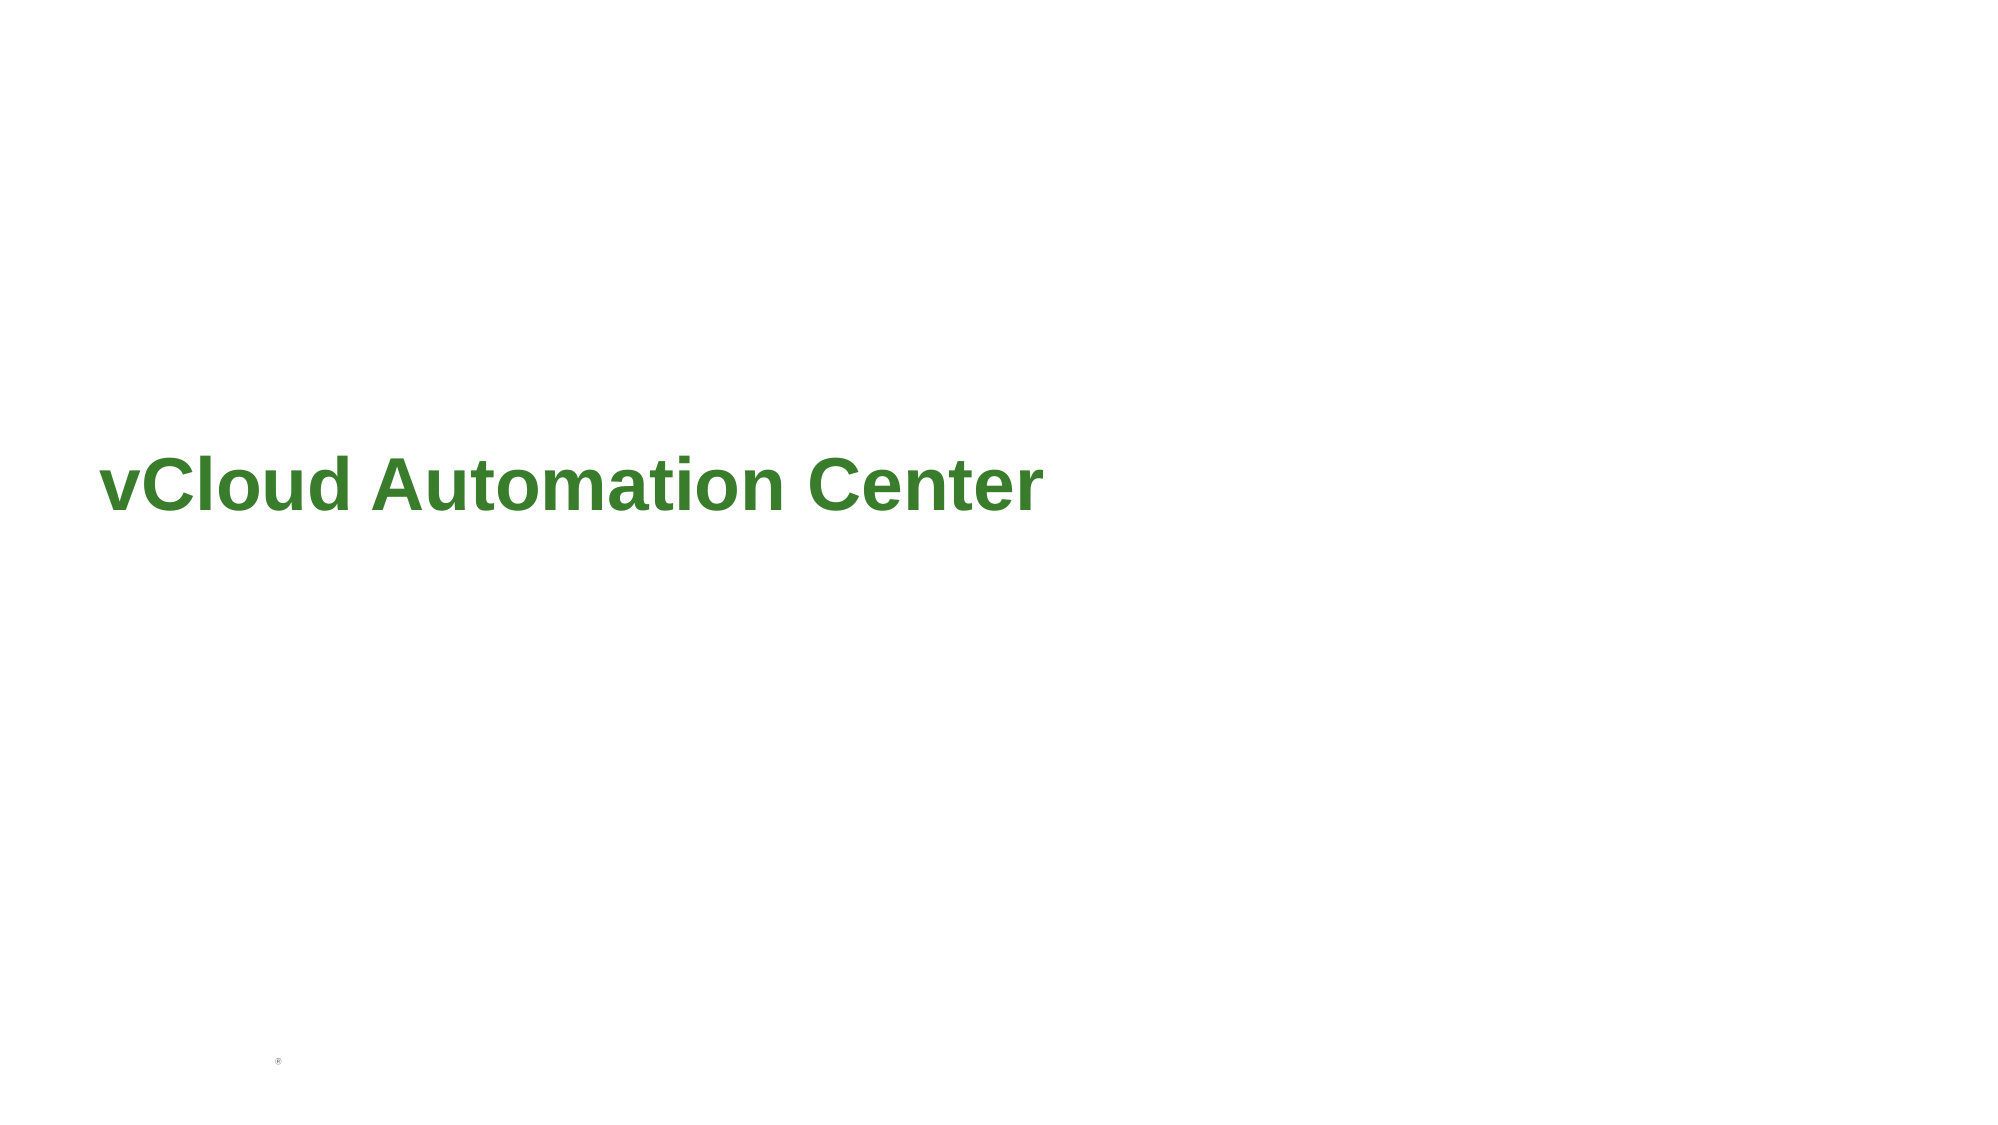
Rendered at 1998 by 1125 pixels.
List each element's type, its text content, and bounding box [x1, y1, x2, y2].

title vCloud Automation Center [97, 435, 1049, 623]
